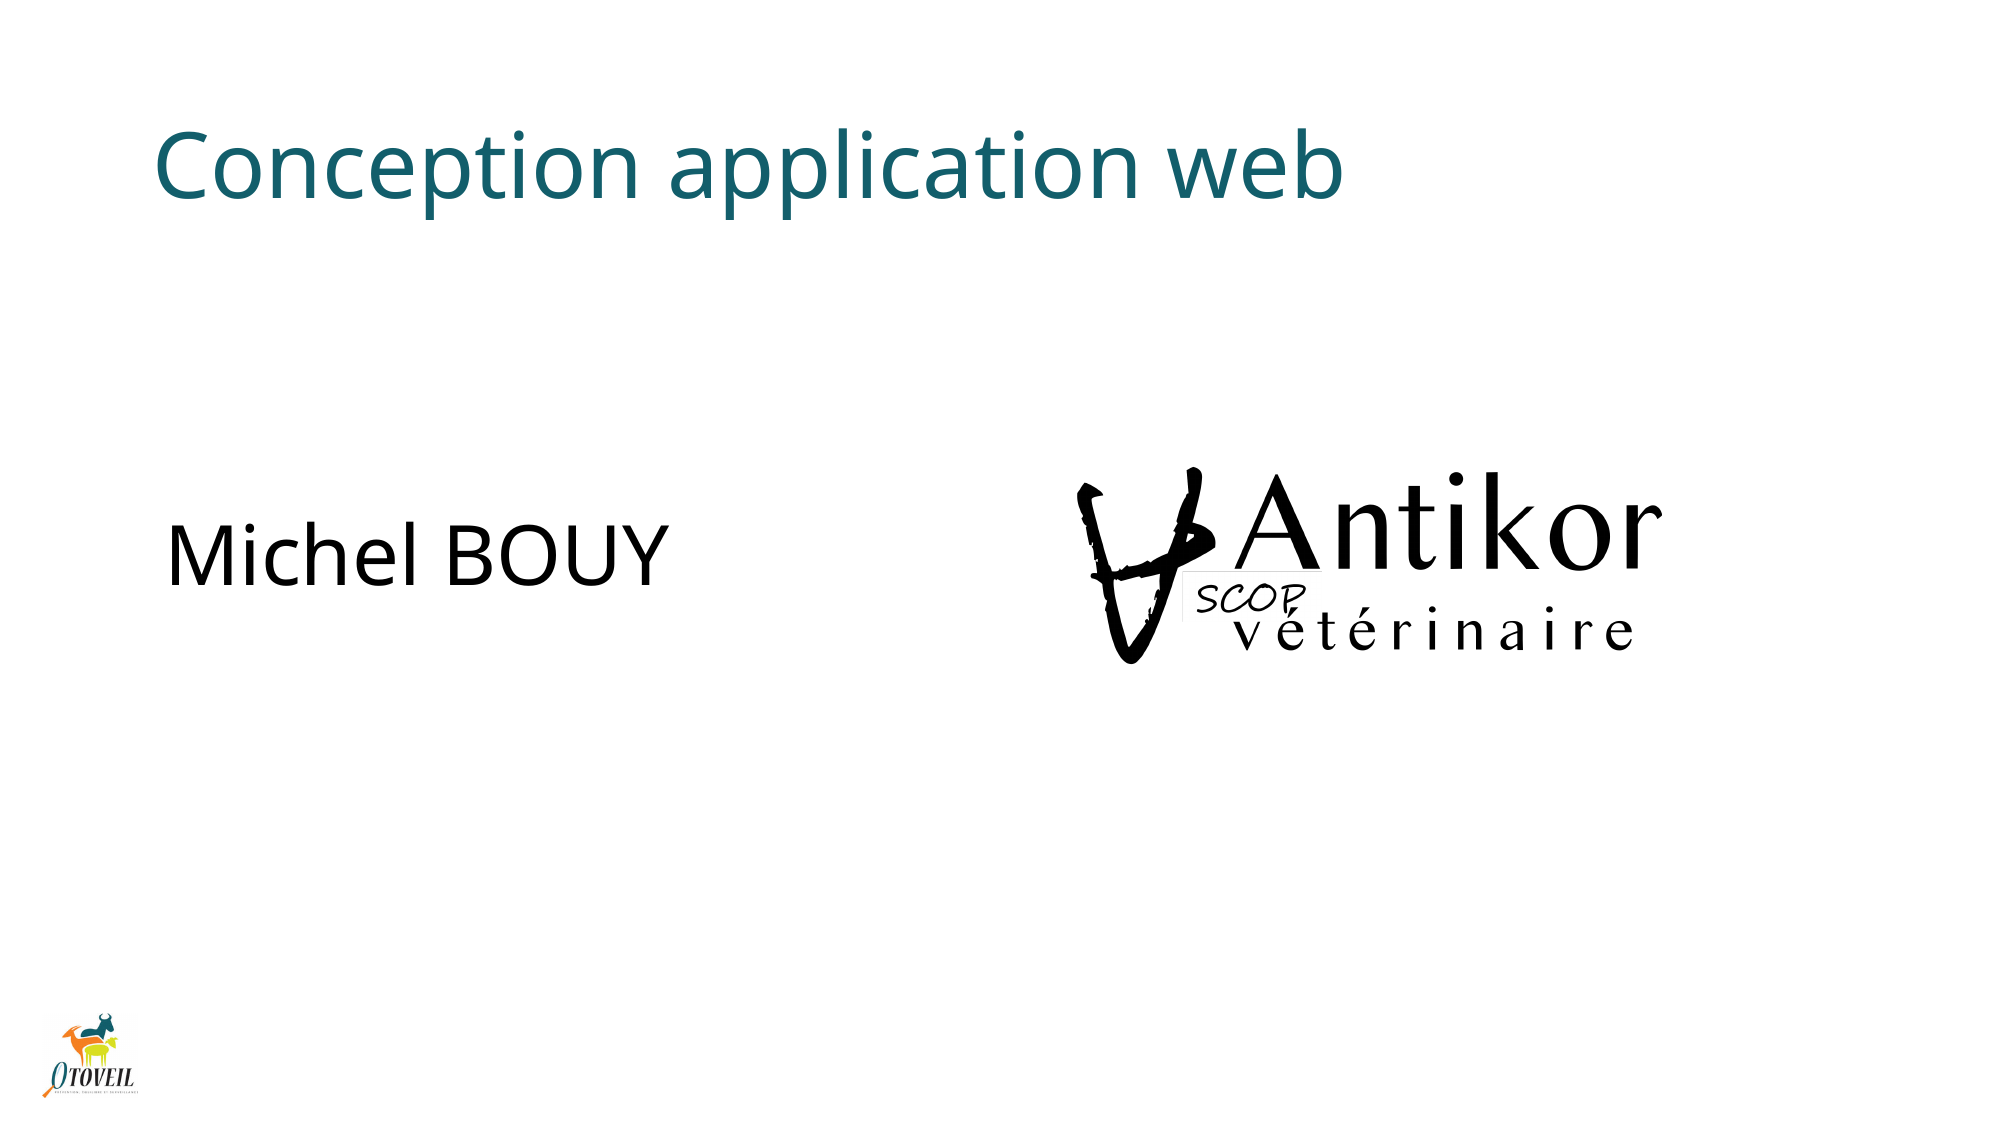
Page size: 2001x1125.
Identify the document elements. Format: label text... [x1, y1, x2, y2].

text_box Michel BOUY [149, 450, 937, 668]
picture [42, 1013, 138, 1098]
title Conception application web [137, 59, 1863, 278]
picture [1063, 450, 1662, 675]
